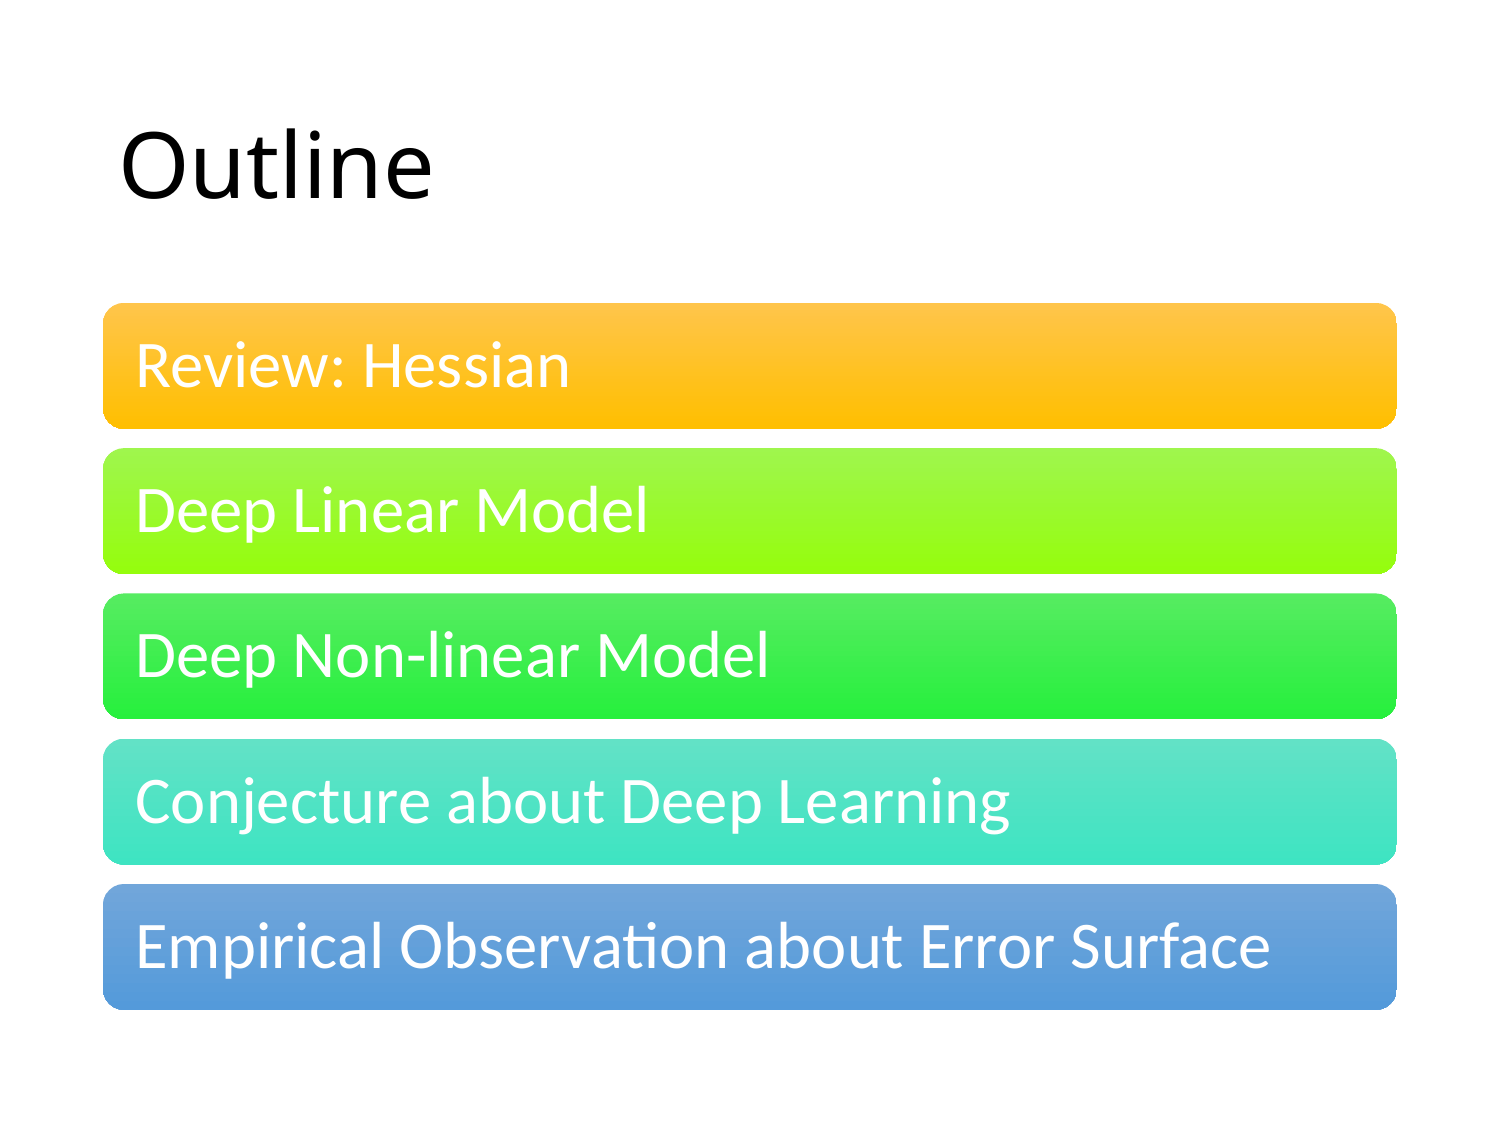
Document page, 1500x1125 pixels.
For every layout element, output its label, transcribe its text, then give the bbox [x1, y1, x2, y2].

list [103, 299, 1397, 1014]
title Outline [103, 59, 1397, 278]
